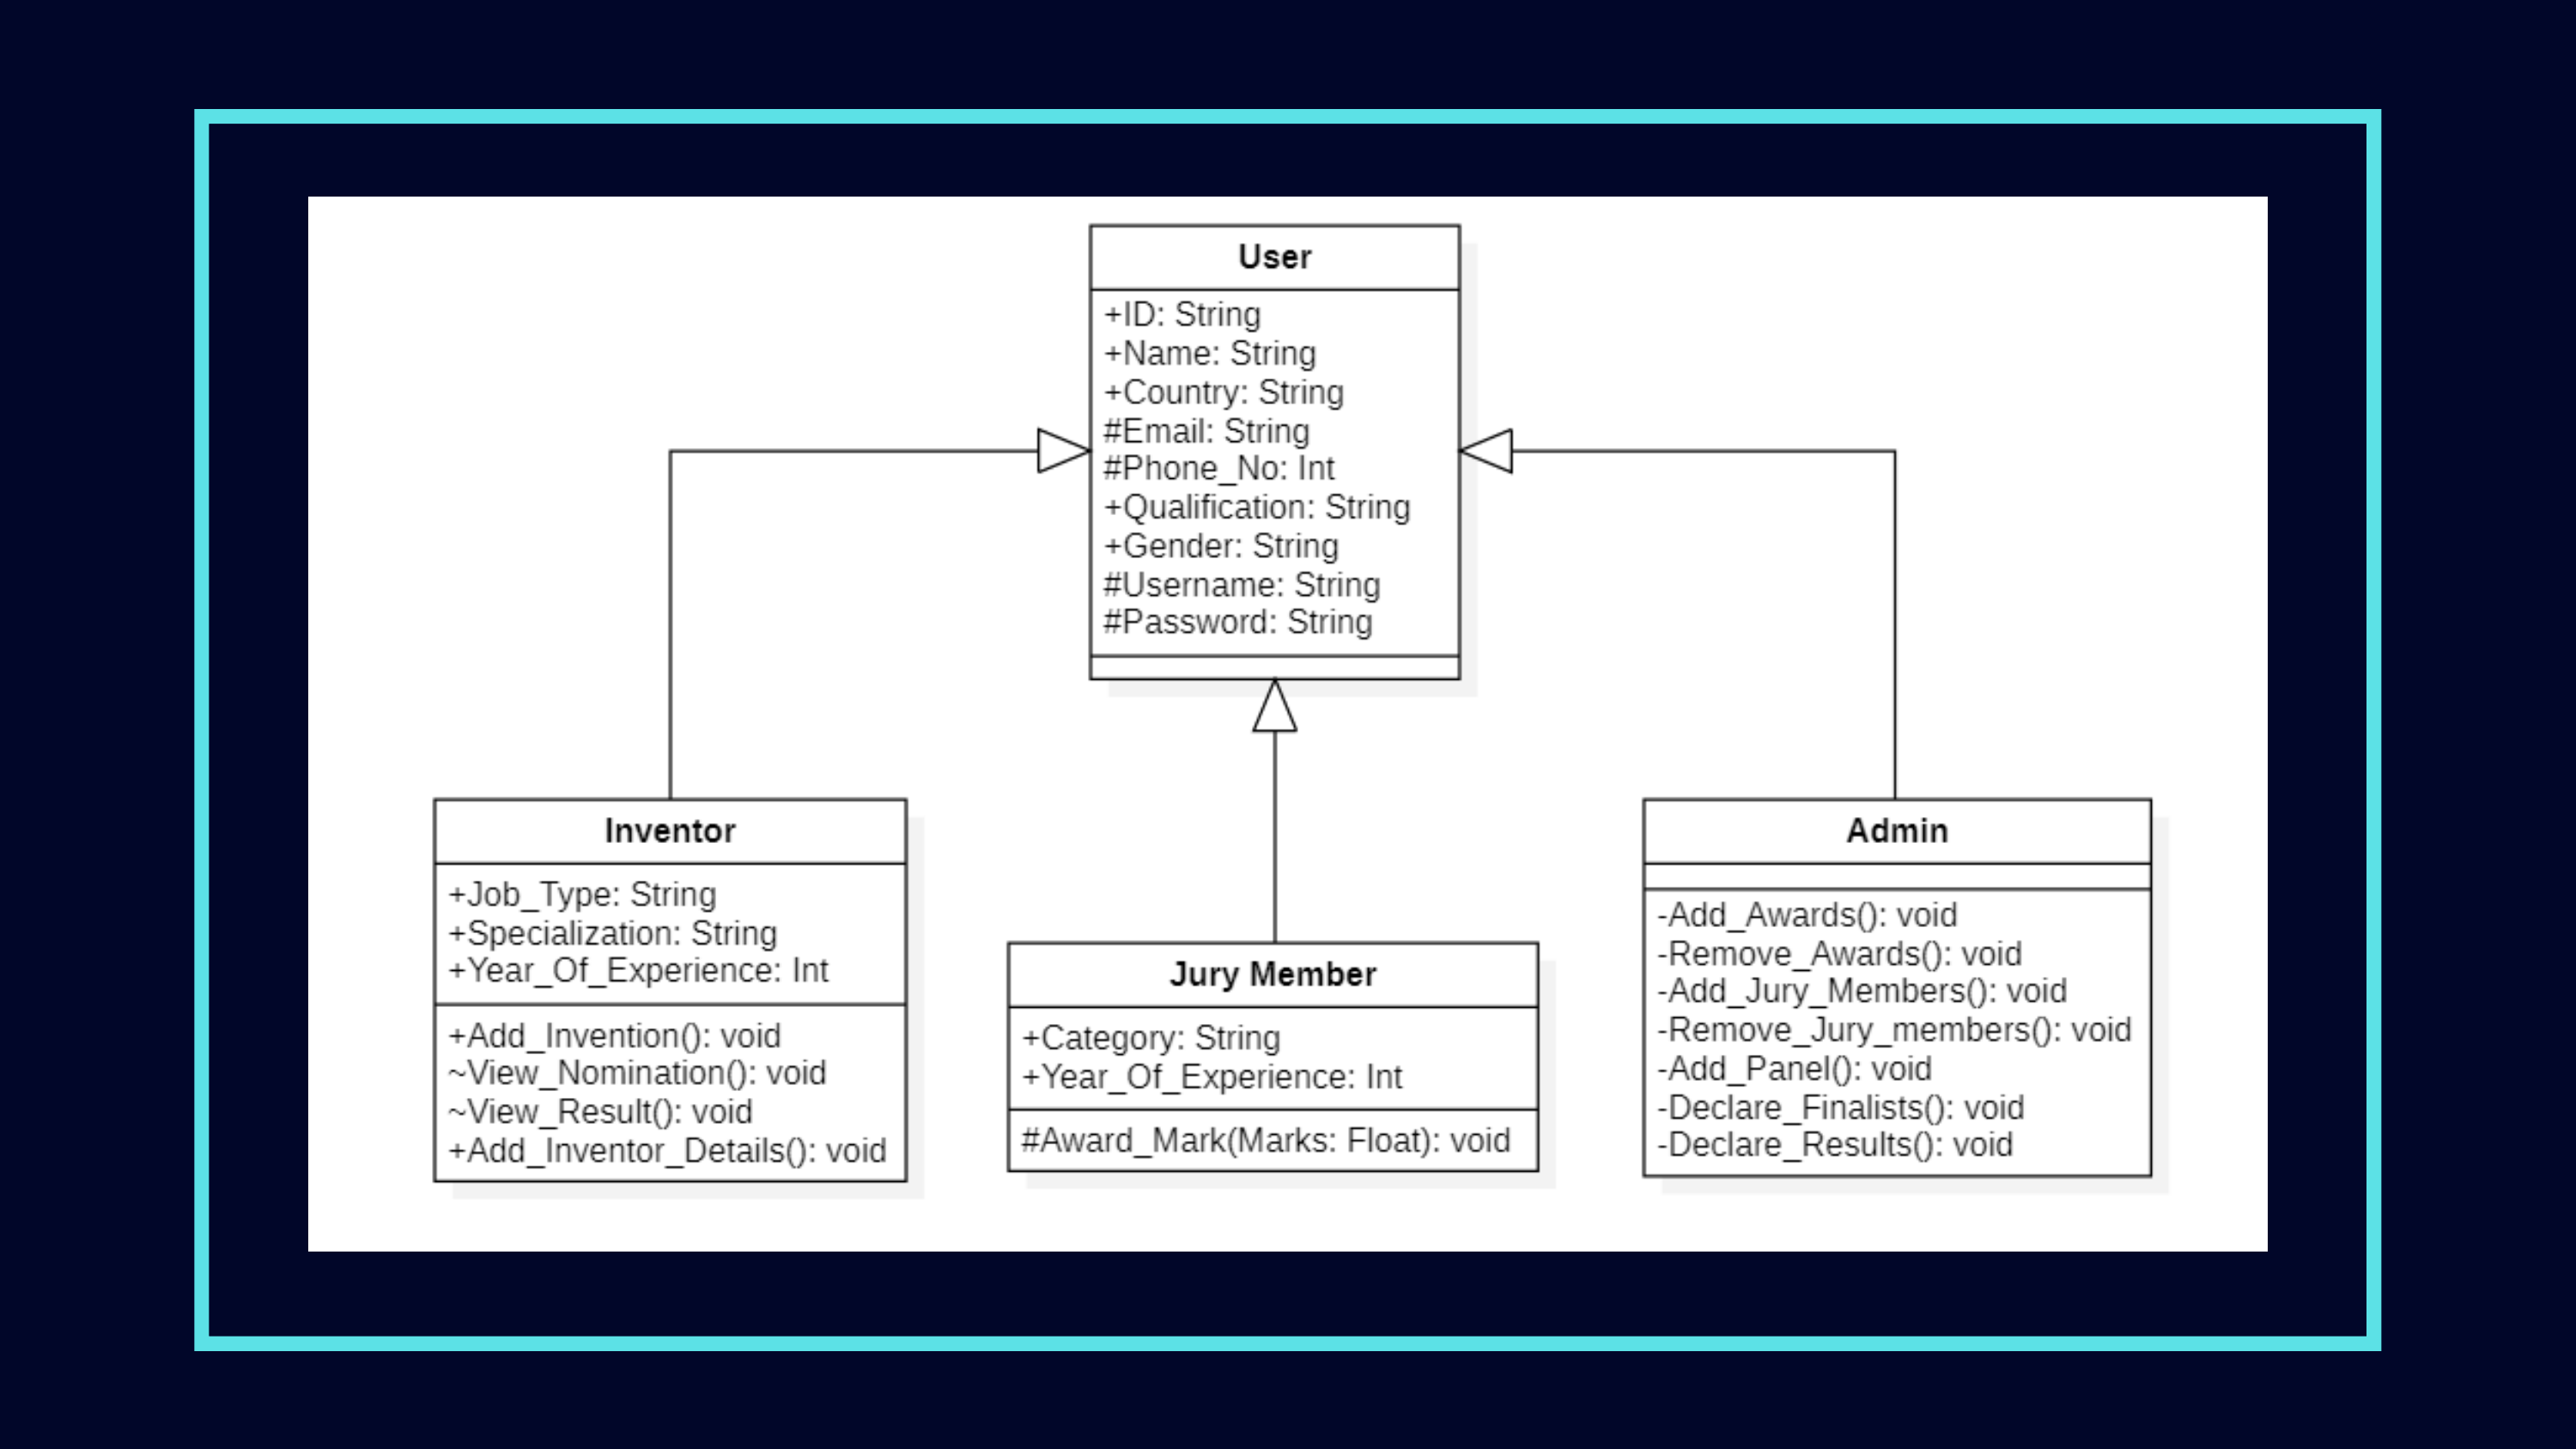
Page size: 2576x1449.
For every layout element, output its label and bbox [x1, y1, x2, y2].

text_box [194, 108, 2382, 1352]
